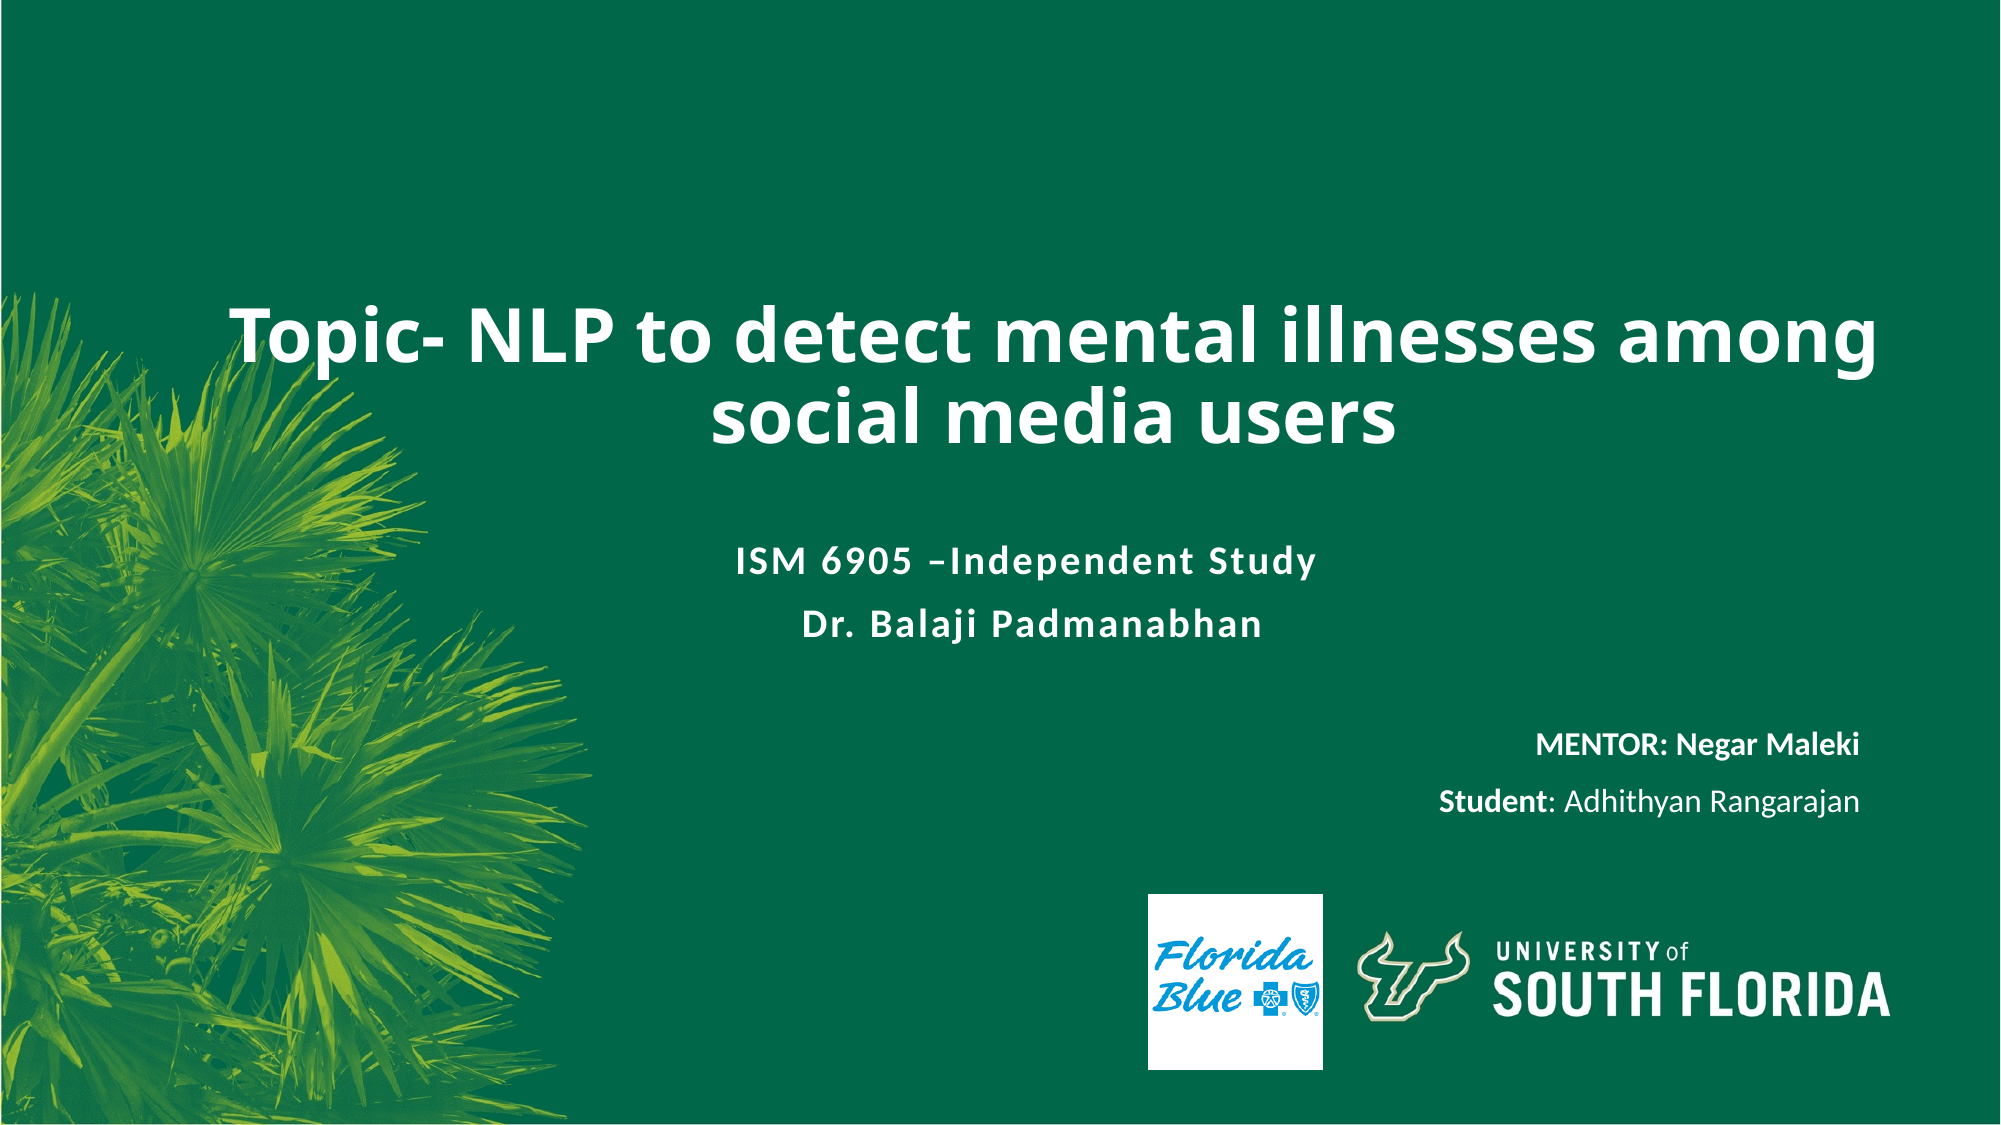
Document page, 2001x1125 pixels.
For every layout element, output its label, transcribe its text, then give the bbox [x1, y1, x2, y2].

list ISM 6905 –Independent Study Dr. Balaji Padmanabhan [169, 531, 1895, 655]
title Topic- NLP to detect mental illnesses among social media users [192, 229, 1917, 467]
list MENTOR: Negar Maleki Student: Adhithyan Rangarajan [150, 719, 1876, 785]
picture [0, 0, 2001, 1125]
